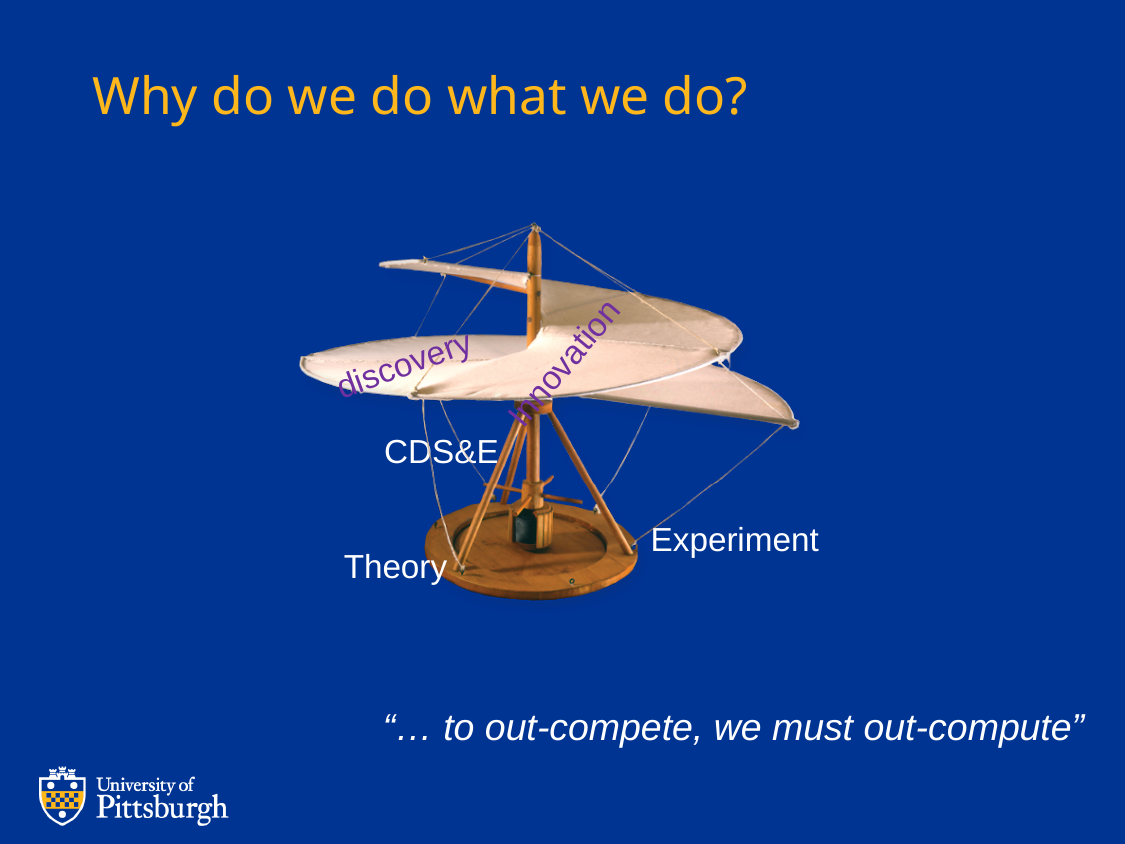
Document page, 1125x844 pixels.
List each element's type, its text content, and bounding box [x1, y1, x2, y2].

text_box Experiment [808, 510, 849, 566]
text_box “… to out-compete, we must out-compute” [368, 695, 1100, 756]
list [298, 221, 808, 615]
picture [20, 739, 247, 844]
title Why do we do what we do? [77, 63, 1048, 208]
